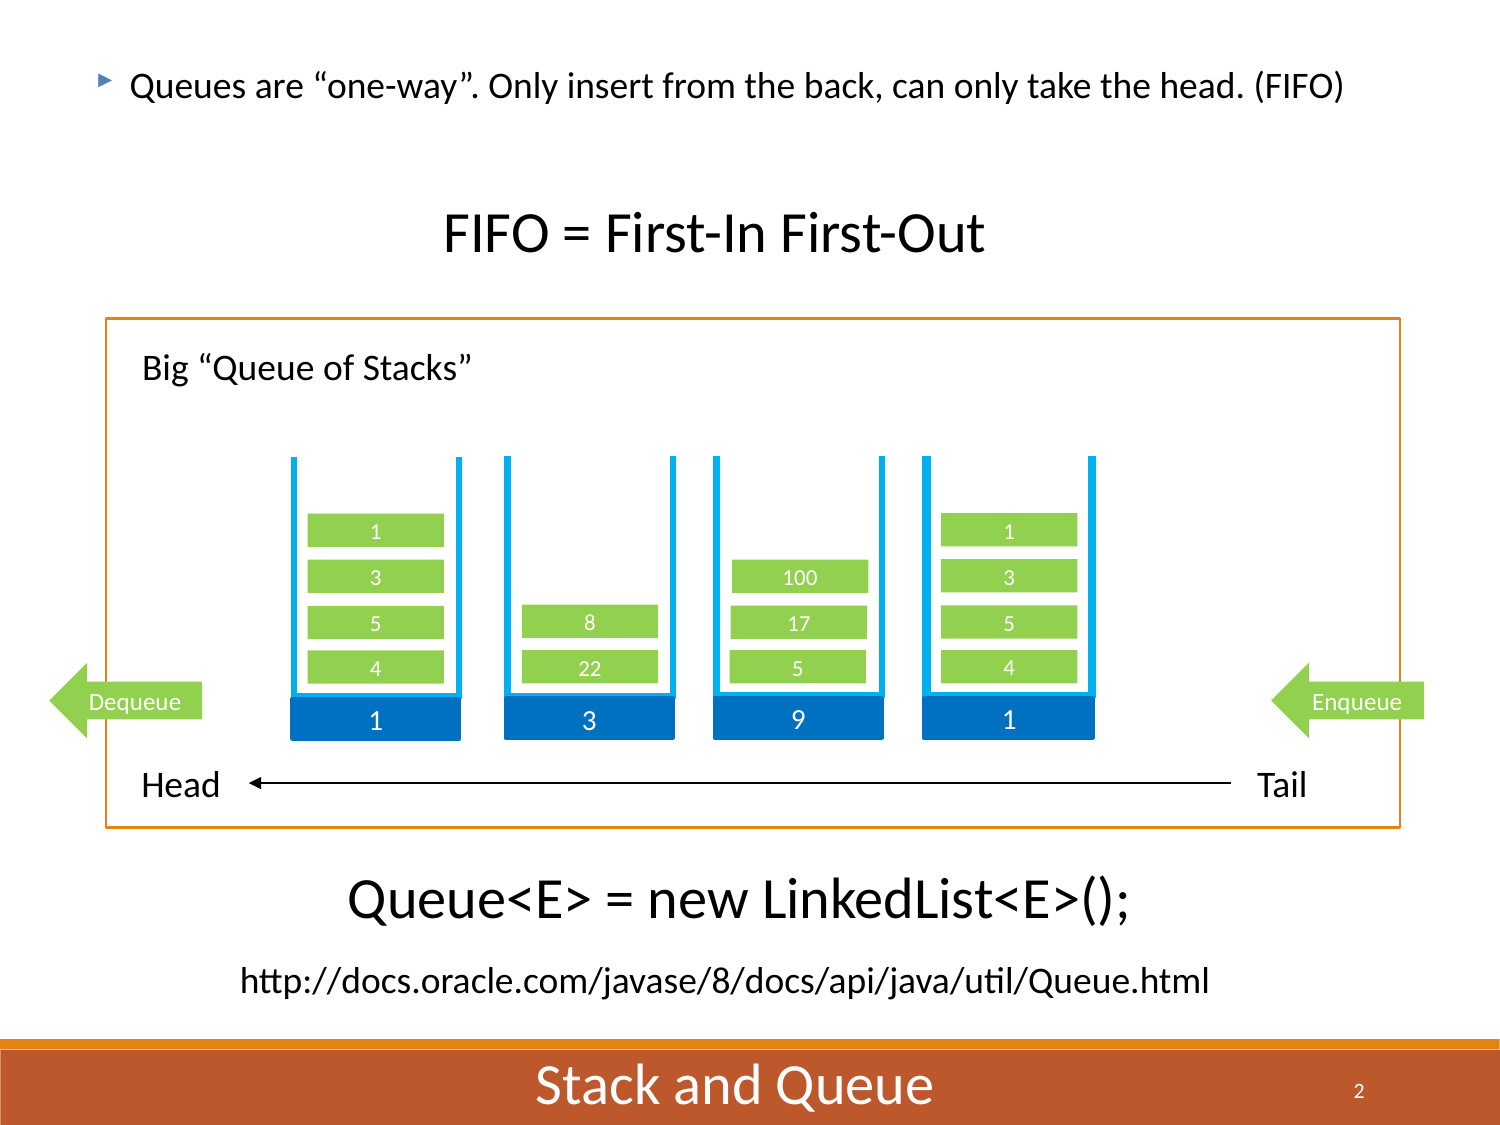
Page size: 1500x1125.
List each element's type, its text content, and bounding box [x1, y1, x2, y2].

text_box Queues are “one-way”. Only insert from the back, can only take the head. (FIFO) [81, 54, 1361, 114]
text_box Queue<E> = new LinkedList<E>(); [333, 853, 1147, 938]
text_box Stack and Queue [521, 1039, 950, 1124]
text_box Head [126, 752, 236, 813]
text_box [925, 455, 1094, 739]
text_box Dequeue [48, 661, 204, 740]
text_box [505, 455, 674, 739]
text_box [714, 455, 883, 739]
text_box Visualization [262, 782, 1235, 790]
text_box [291, 455, 460, 739]
text_box Tail [1242, 752, 1323, 813]
text_box [105, 317, 1401, 829]
text_box FIFO = First-In First-Out [428, 187, 1002, 272]
text_box Enqueue [1270, 661, 1426, 740]
slide_number 2 [1218, 1059, 1380, 1120]
text_box Big “Queue of Stacks” [127, 335, 489, 396]
text_box http://docs.oracle.com/javase/8/docs/api/java/util/Queue.html [225, 948, 1312, 1009]
